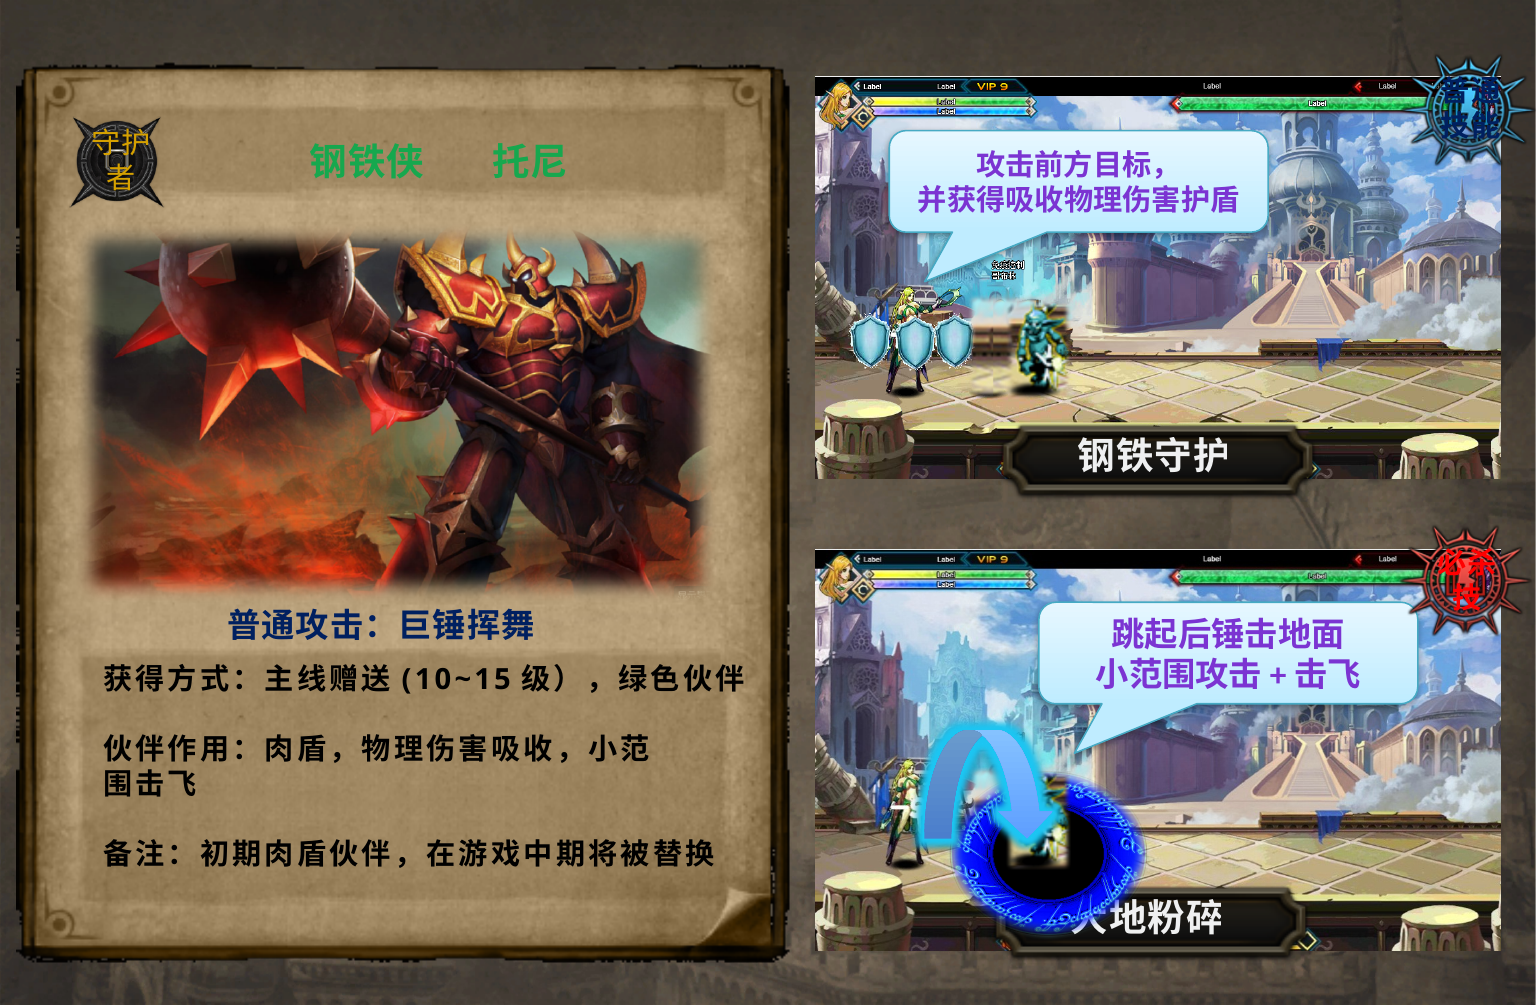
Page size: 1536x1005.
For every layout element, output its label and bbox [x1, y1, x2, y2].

text_box [842, 312, 944, 371]
picture [16, 51, 1536, 1005]
text_box [949, 305, 1027, 377]
